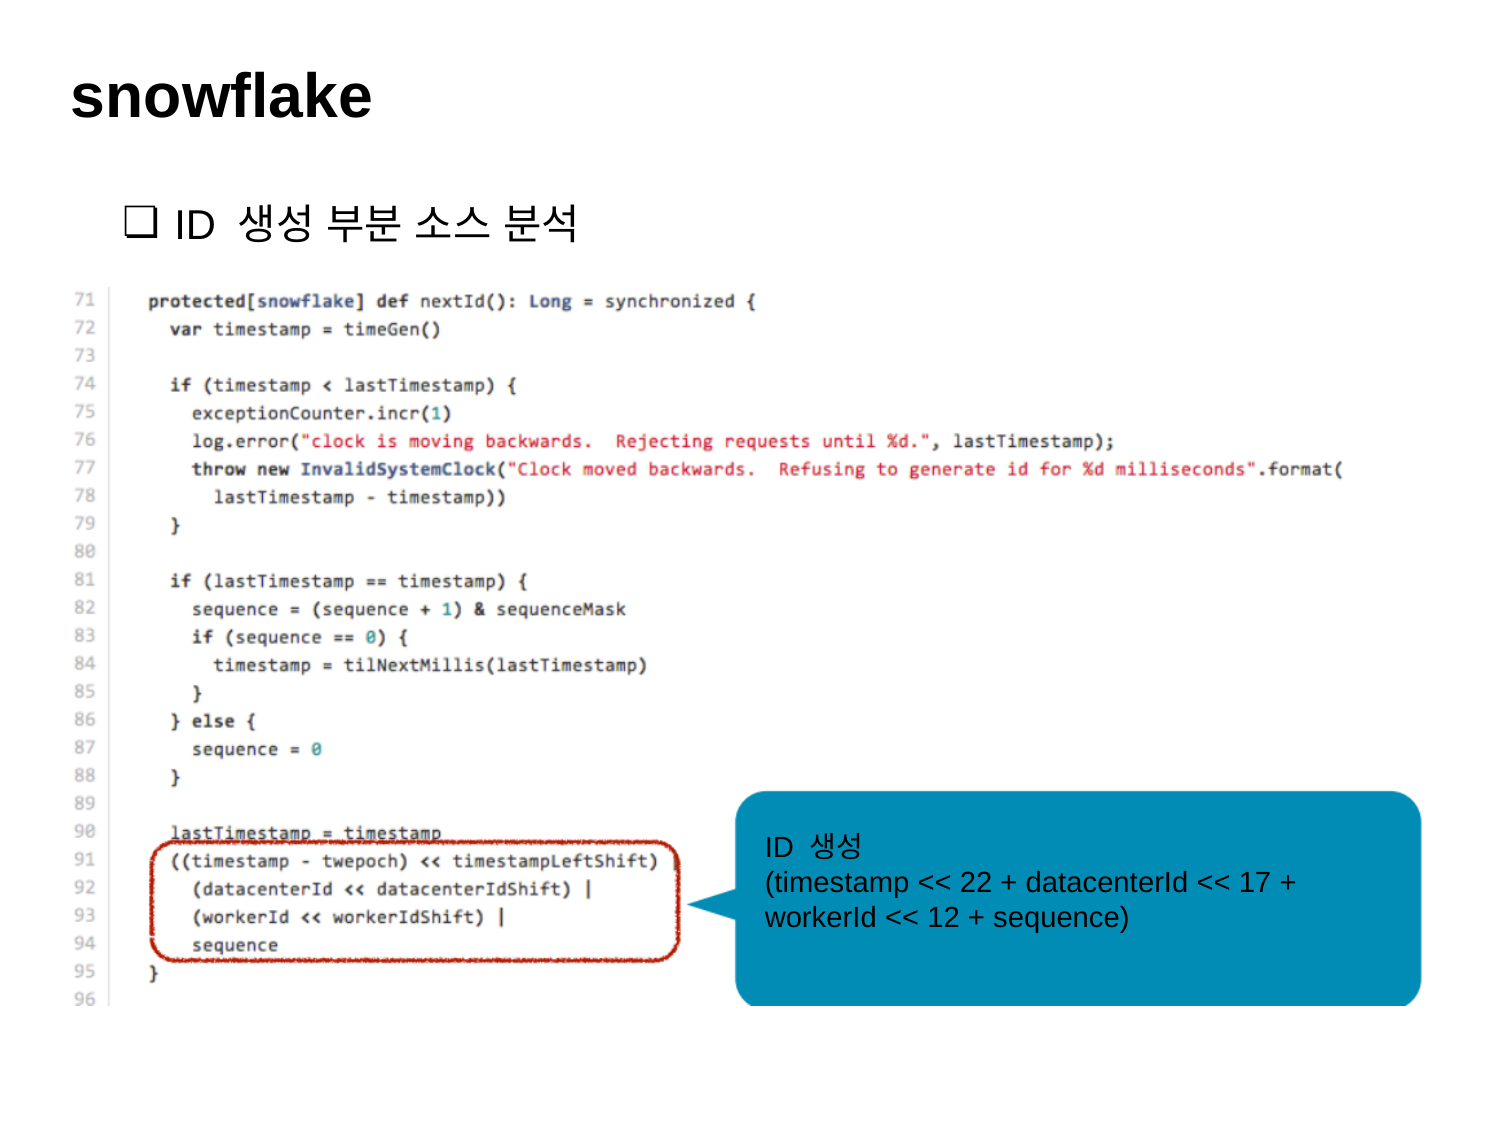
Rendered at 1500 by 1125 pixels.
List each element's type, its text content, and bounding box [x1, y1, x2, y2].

picture [68, 286, 1432, 1006]
text_box snowflake [55, 40, 1230, 138]
text_box ID 생성 부분 소스 분석 [84, 182, 1401, 243]
